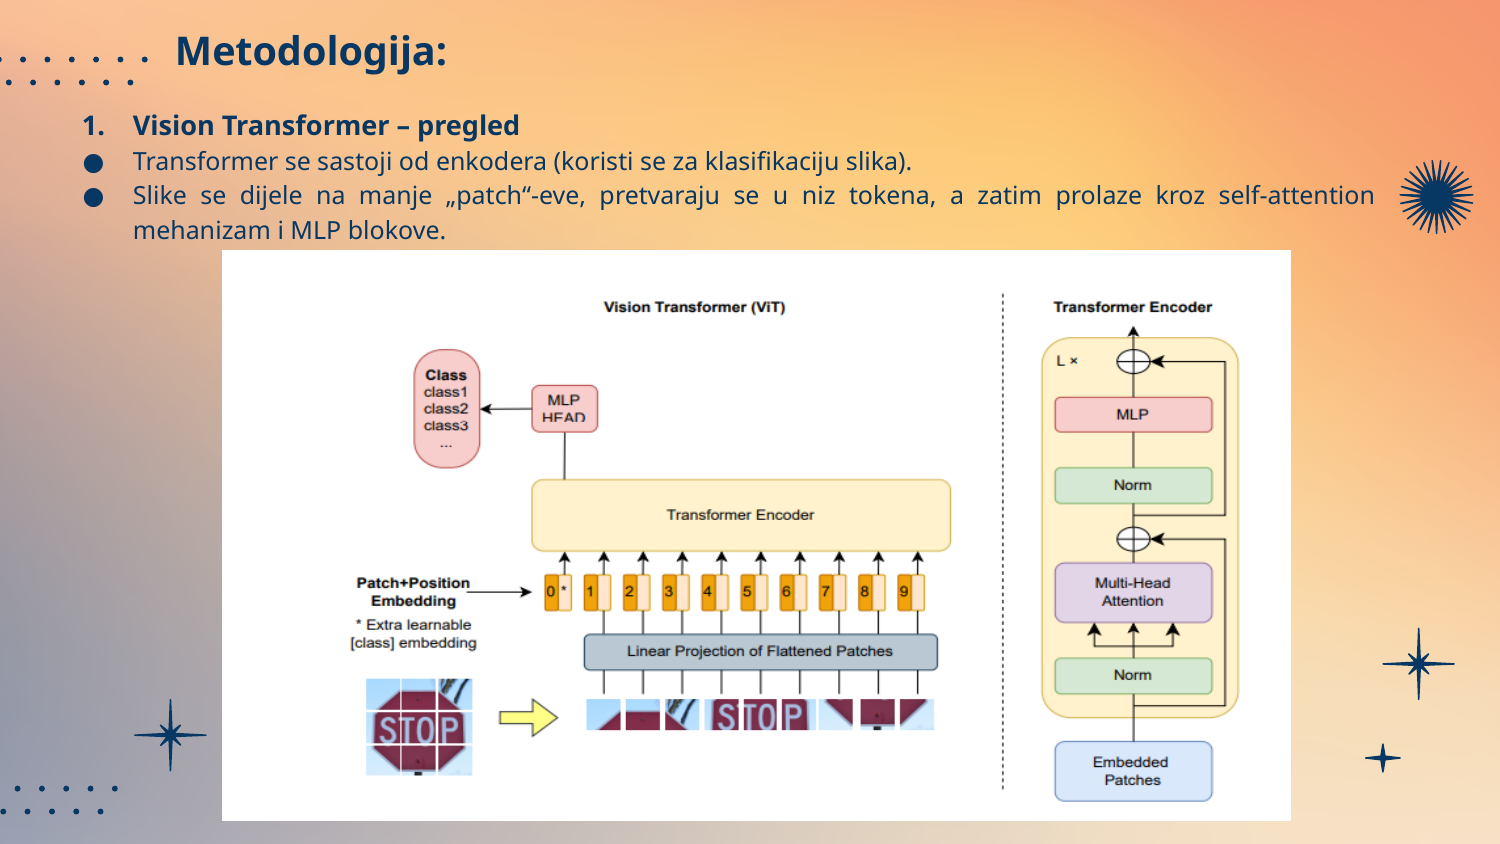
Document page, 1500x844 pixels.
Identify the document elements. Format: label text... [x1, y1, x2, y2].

subtitle Vision Transformer – pregled Transformer se sastoji od enkodera (koristi se za klasifikaciju slika). Slike se dijele na manje „patch“-eve, pretvaraju se u niz tokena, a zatim prolaze kroz self-attention mehanizam i MLP blokove. [42, 88, 1393, 358]
title Metodologija: [160, 13, 1411, 89]
picture [222, 250, 1291, 821]
